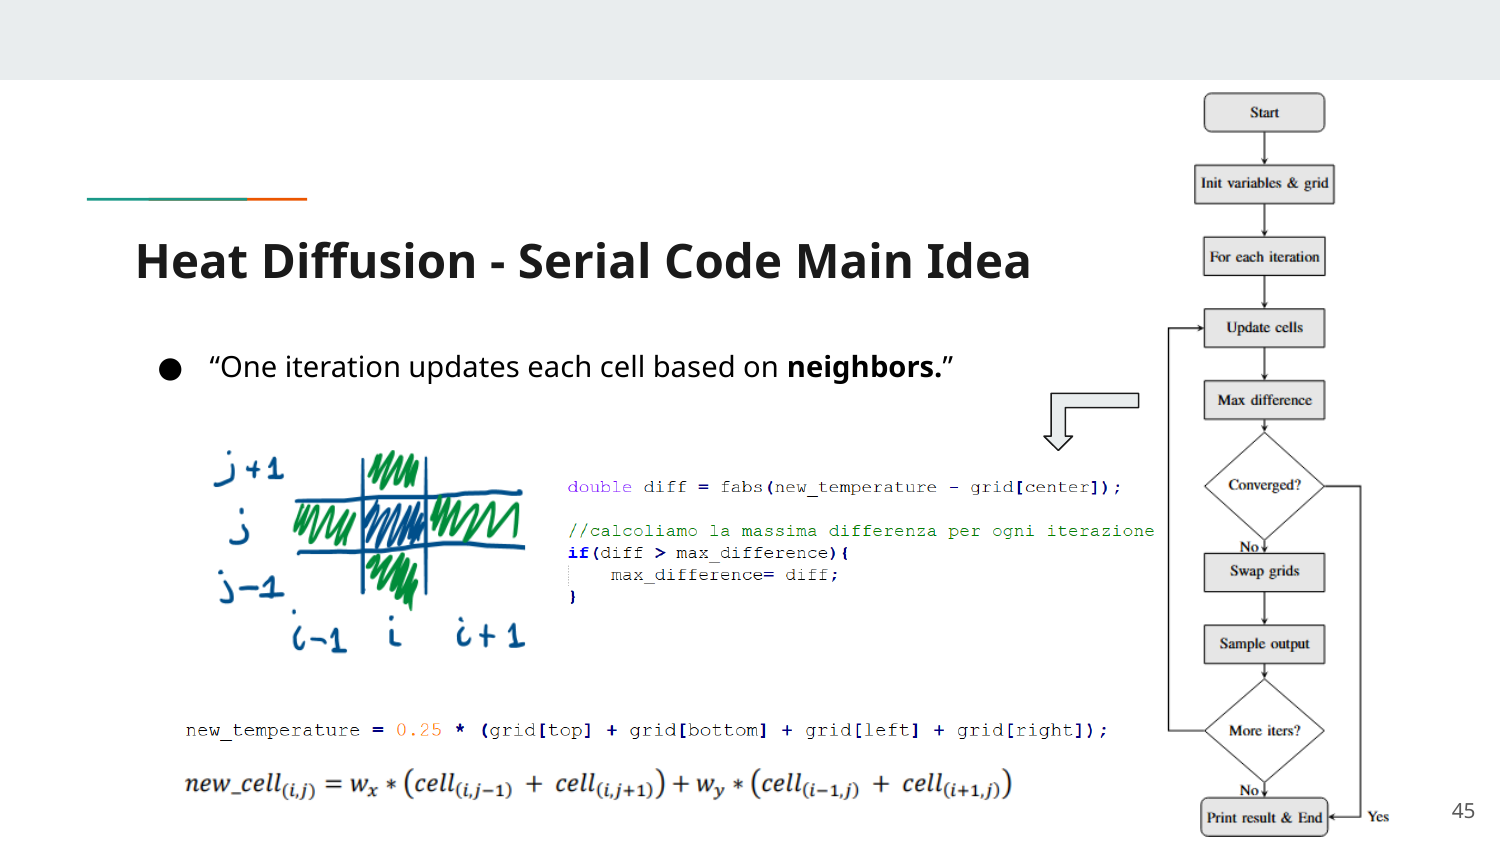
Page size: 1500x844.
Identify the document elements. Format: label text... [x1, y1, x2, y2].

picture [174, 718, 1121, 829]
text_box “One iteration updates each cell based on neighbors.” [119, 333, 1027, 399]
picture [560, 477, 1157, 605]
picture [194, 439, 526, 658]
slide_number ‹#› [1400, 779, 1491, 844]
text_box [1043, 393, 1139, 451]
picture [1161, 84, 1395, 837]
title Heat Diffusion - Serial Code Main Idea [119, 216, 1156, 305]
